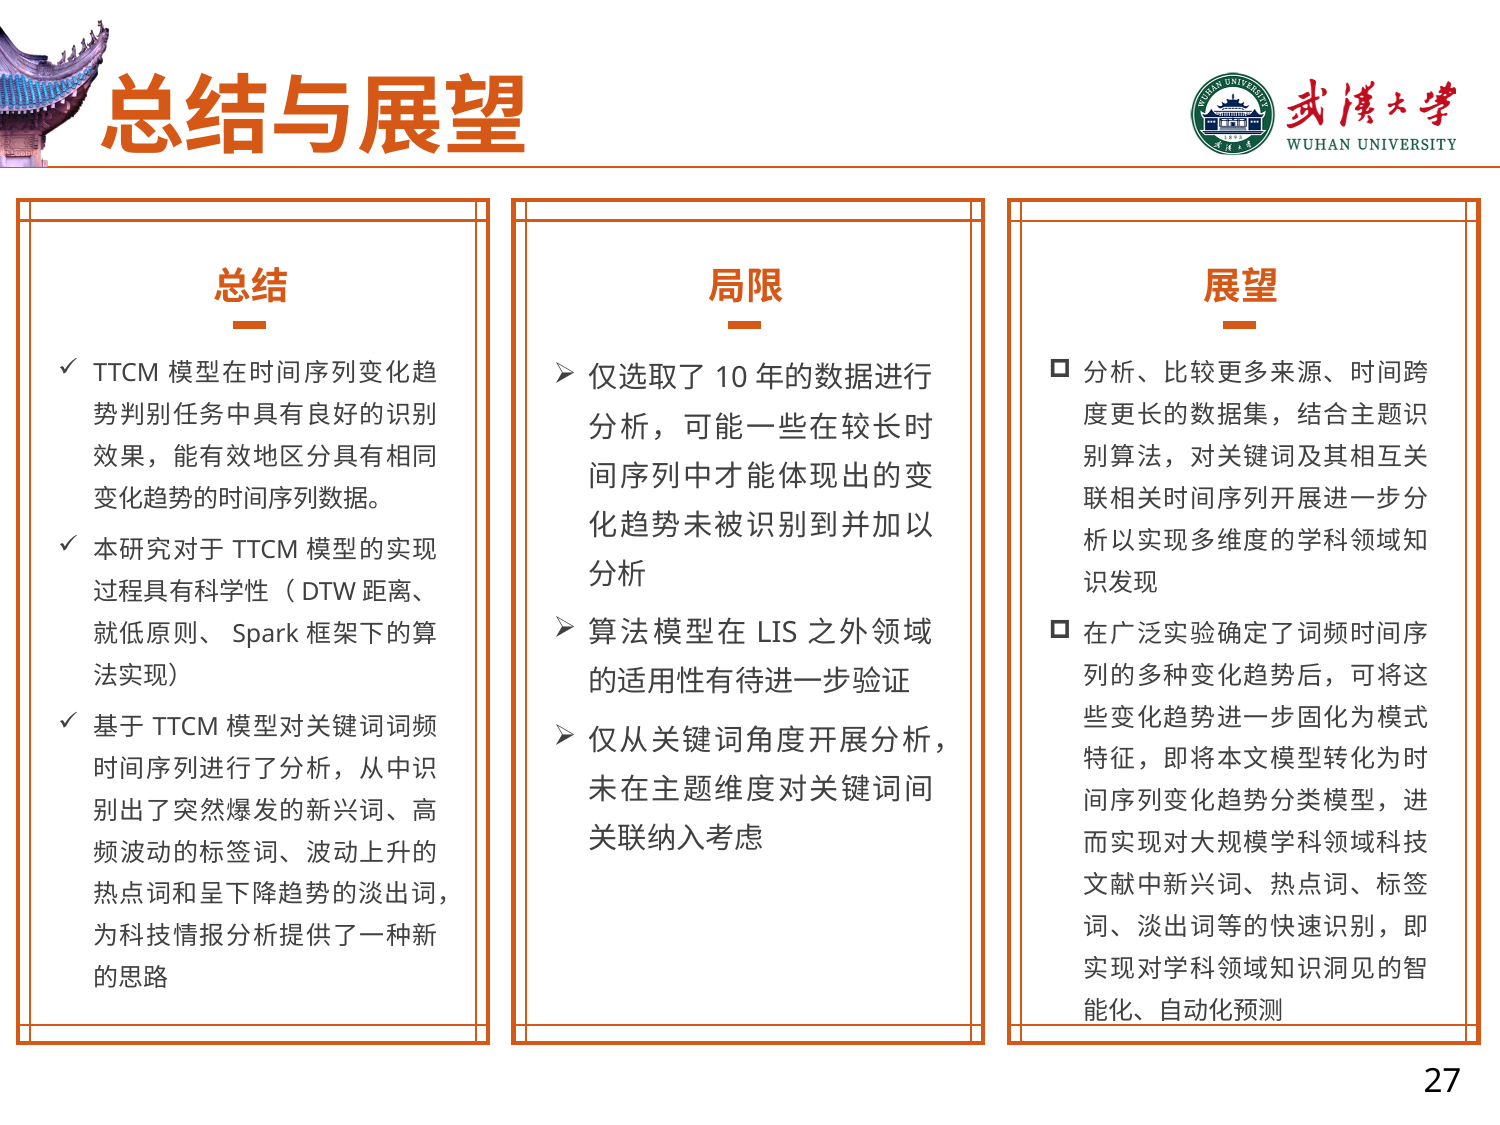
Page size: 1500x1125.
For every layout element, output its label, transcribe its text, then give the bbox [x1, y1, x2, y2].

title 总结与展望 [98, 64, 1203, 174]
picture [0, 9, 118, 167]
text_box 27 [1408, 1051, 1477, 1107]
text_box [513, 199, 984, 1051]
picture [1190, 71, 1456, 155]
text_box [1008, 199, 1479, 1051]
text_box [18, 199, 489, 1051]
